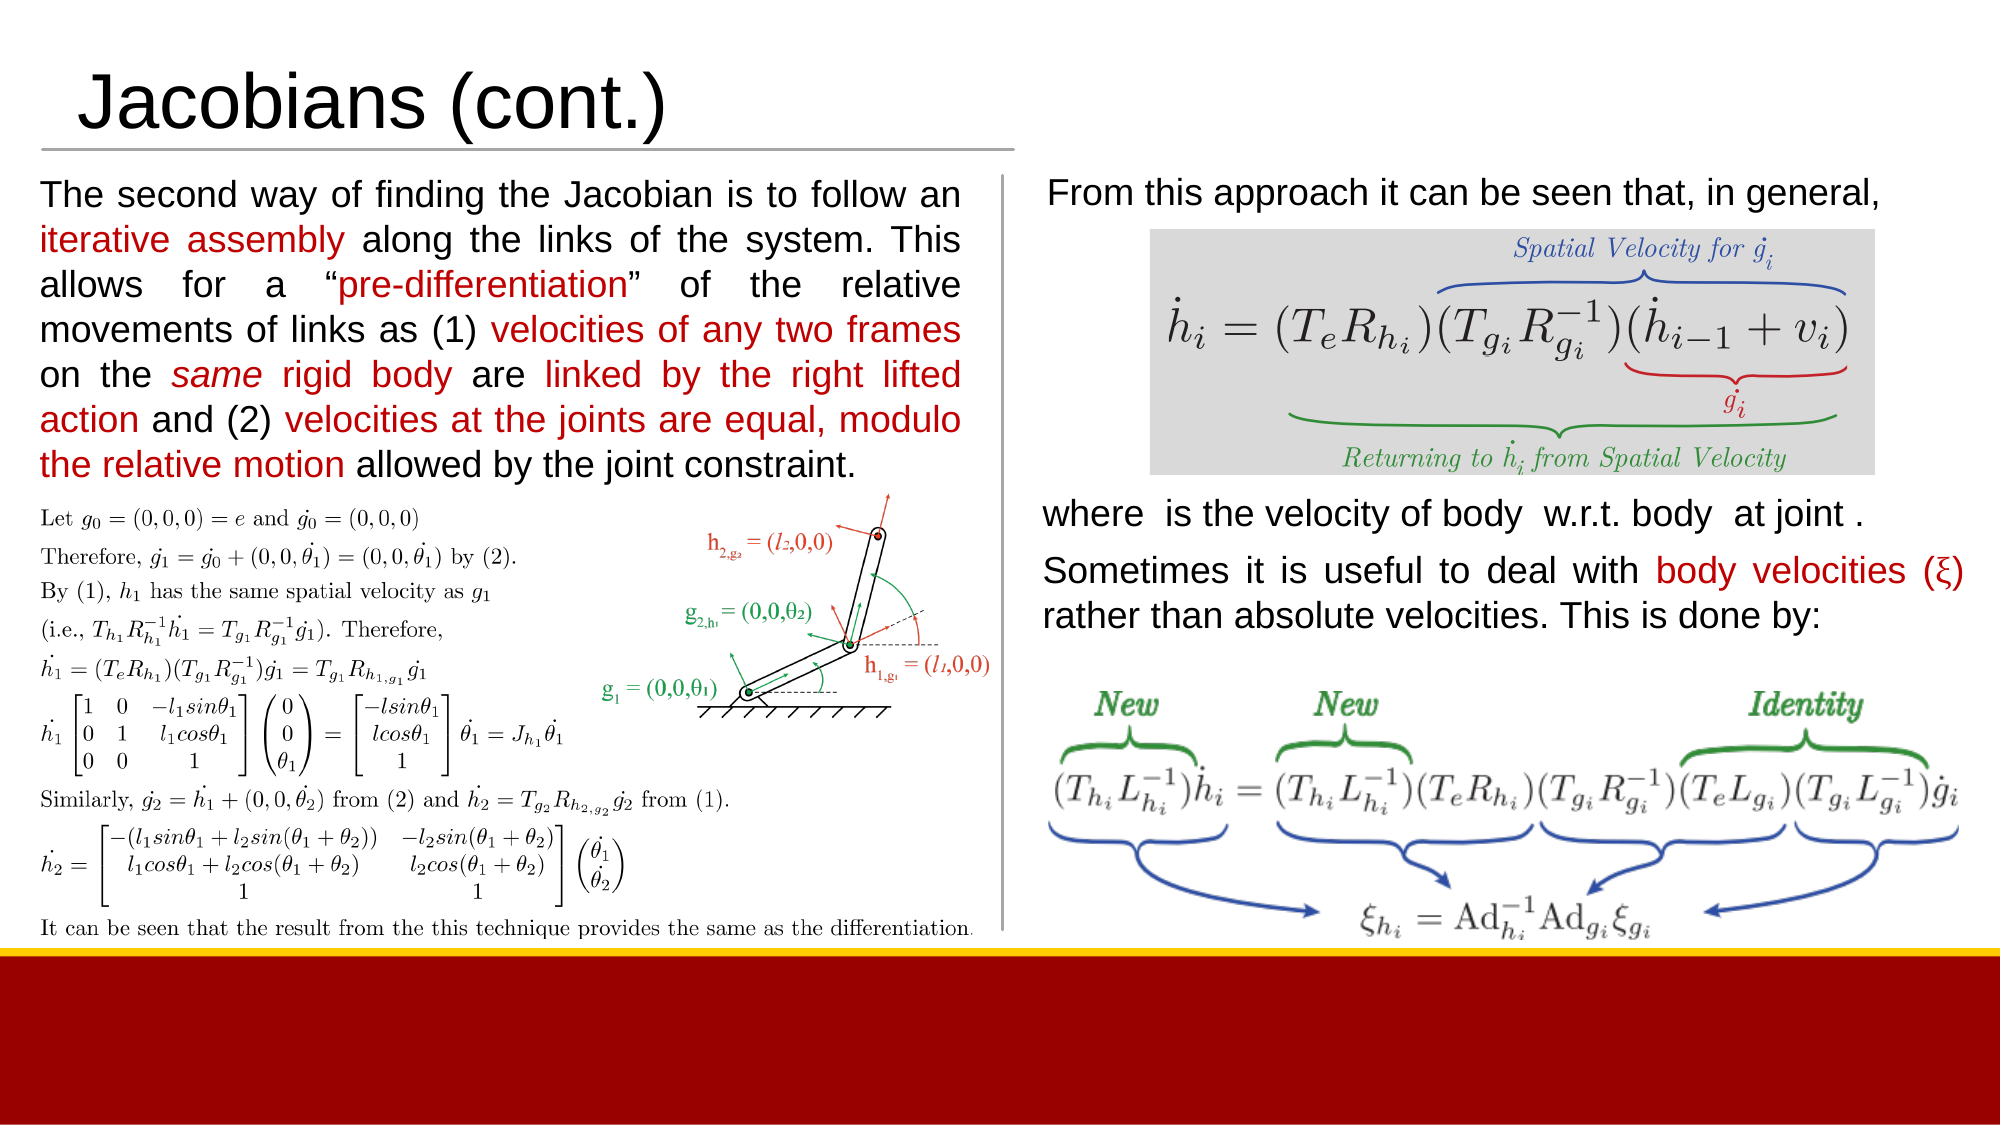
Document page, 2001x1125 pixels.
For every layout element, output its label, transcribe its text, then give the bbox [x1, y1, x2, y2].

picture [1168, 237, 1848, 476]
text_box [1148, 227, 1877, 477]
picture [1048, 690, 1959, 940]
subtitle Jacobians (cont.) [62, 45, 1088, 150]
picture [39, 493, 989, 940]
text_box From this approach it can be seen that, in general, [1032, 160, 1984, 220]
text_box The second way of finding the Jacobian is to follow an iterative assembly along the links of the system. This allows for a “pre-differentiation” of the relative movements of links as (1) velocities of any two frames on the same rigid body are linked by the right lifted action and (2) velocities at the joints are equal, modulo the relative motion allowed by the joint constraint. [24, 162, 977, 493]
